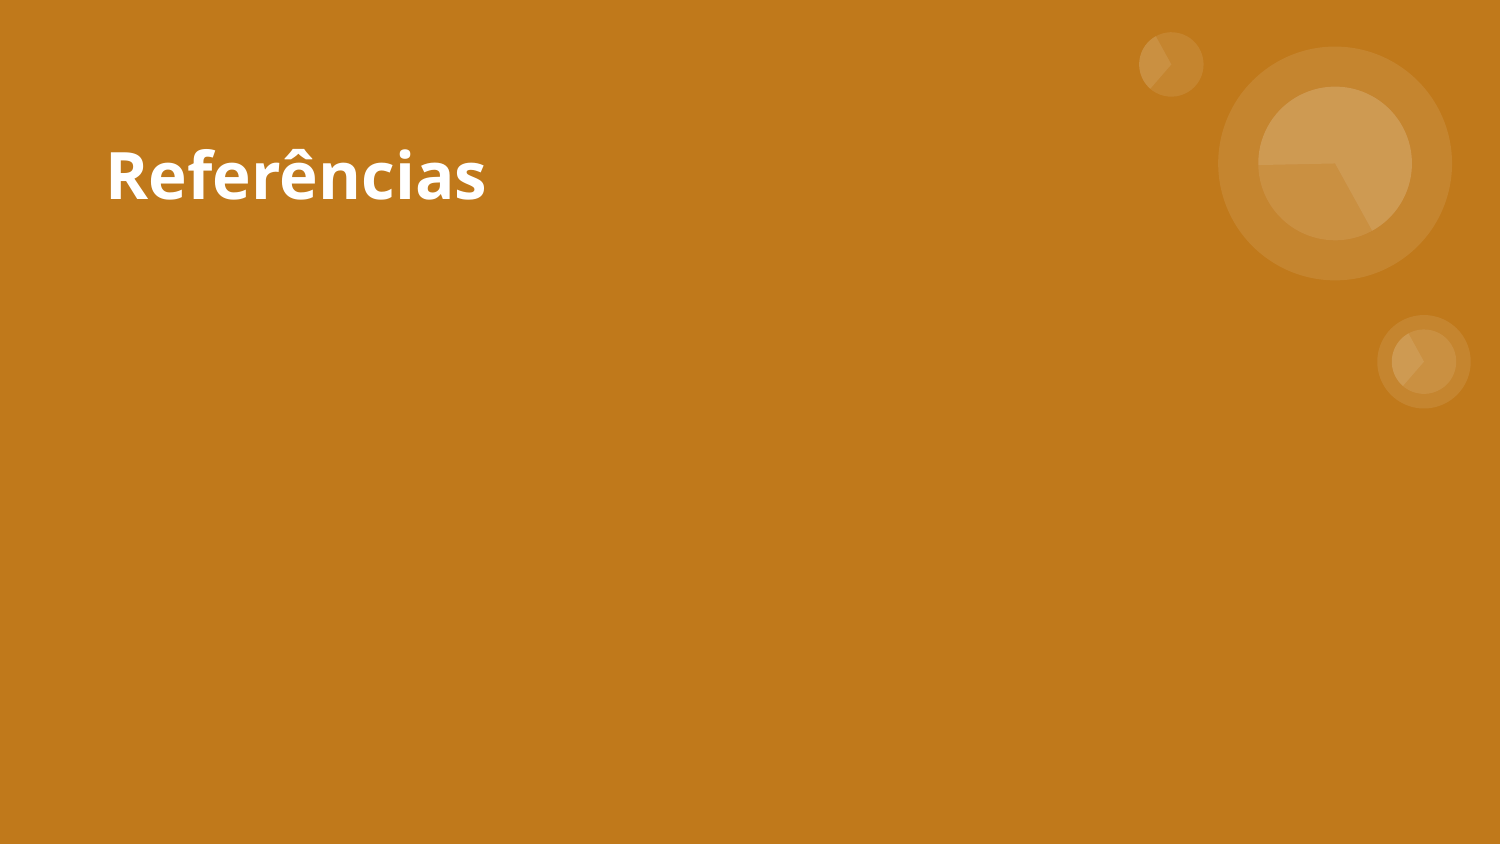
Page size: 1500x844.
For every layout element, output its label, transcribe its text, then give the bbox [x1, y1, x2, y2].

title Referências [90, 85, 552, 262]
